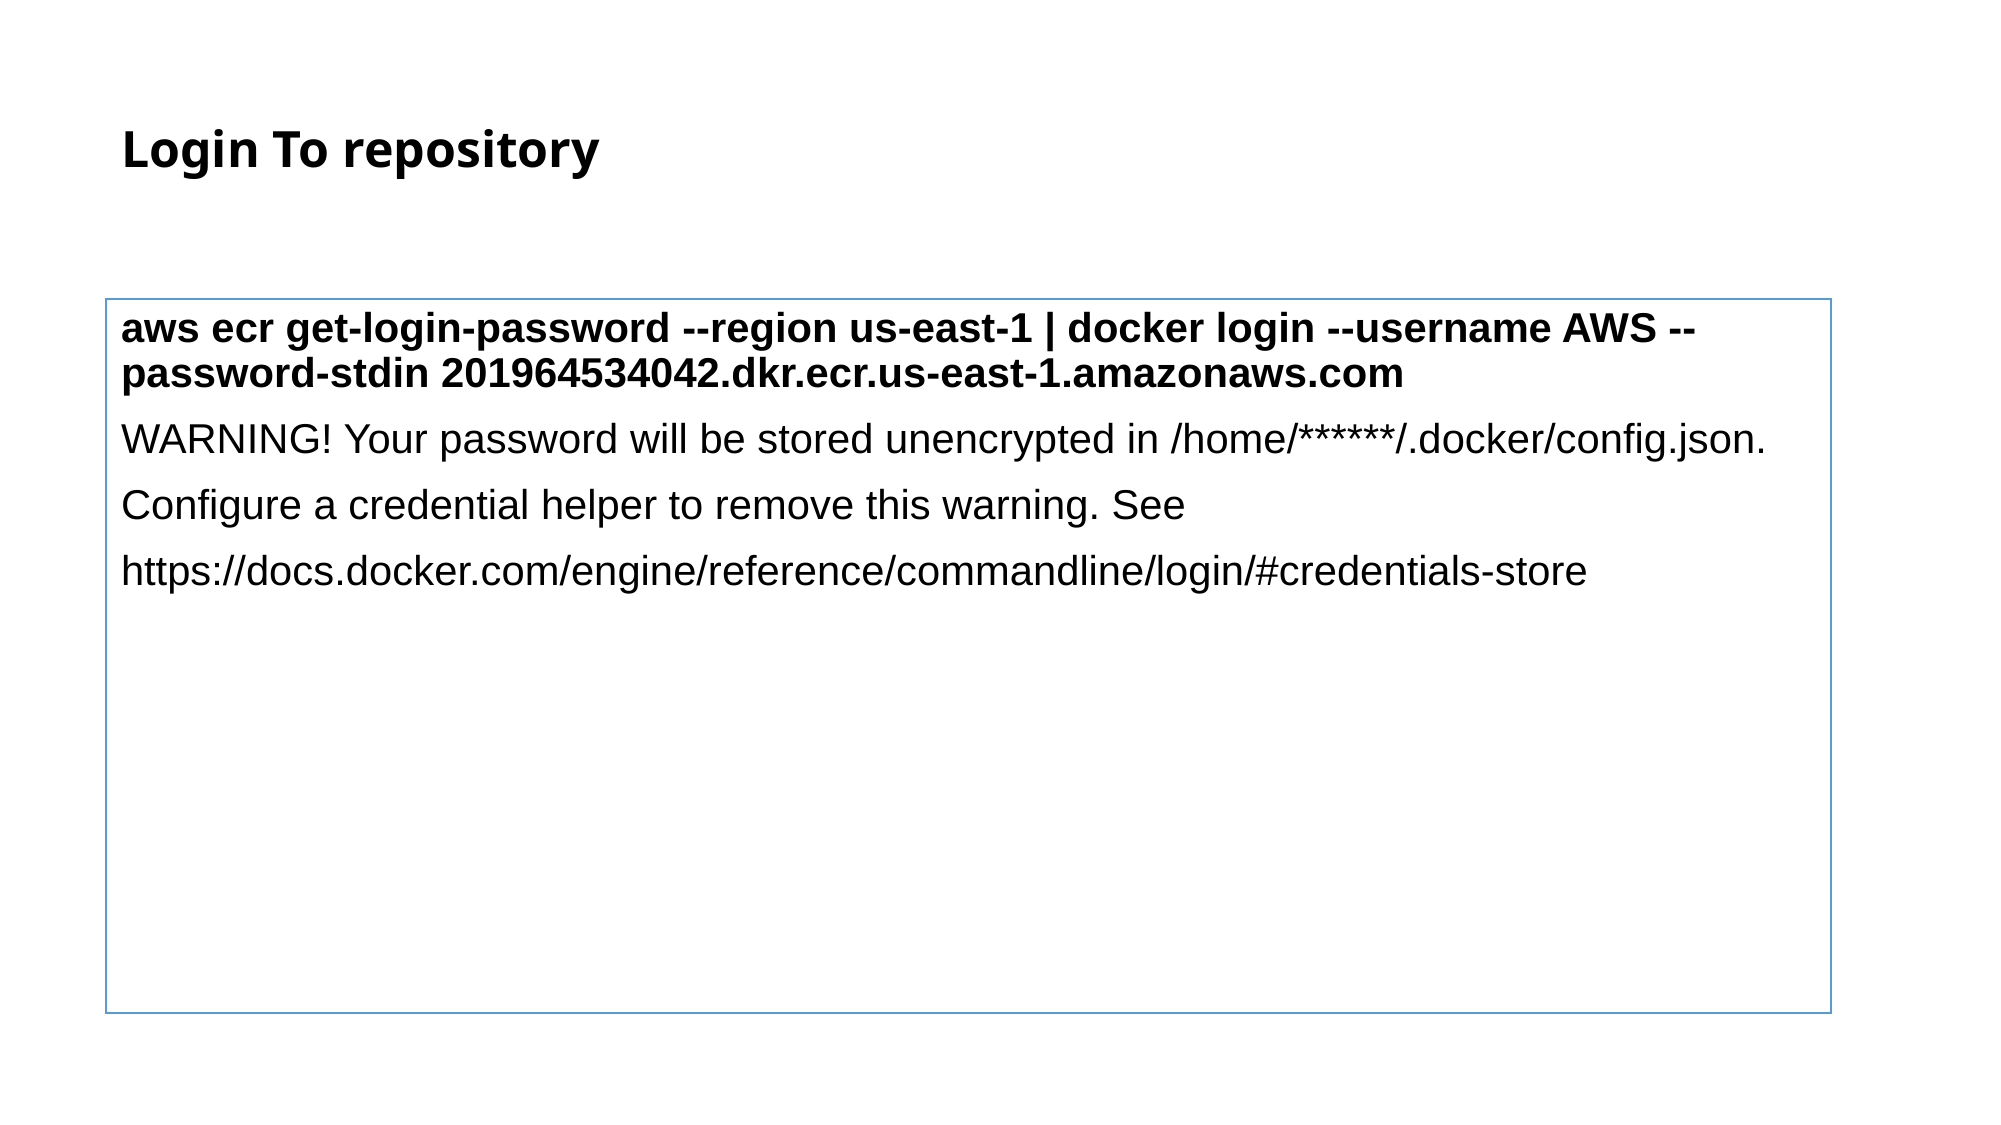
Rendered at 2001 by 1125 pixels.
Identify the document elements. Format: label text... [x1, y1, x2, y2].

text_box Login To repository [106, 42, 1832, 260]
text_box aws ecr get-login-password --region us-east-1 | docker login --username AWS --password-stdin 201964534042.dkr.ecr.us-east-1.amazonaws.com WARNING! Your password will be stored unencrypted in /home/******/.docker/config.json. Configure a credential helper to remove this warning. See https://docs.docker.com/engine/reference/commandline/login/#credentials-store [106, 299, 1832, 1014]
